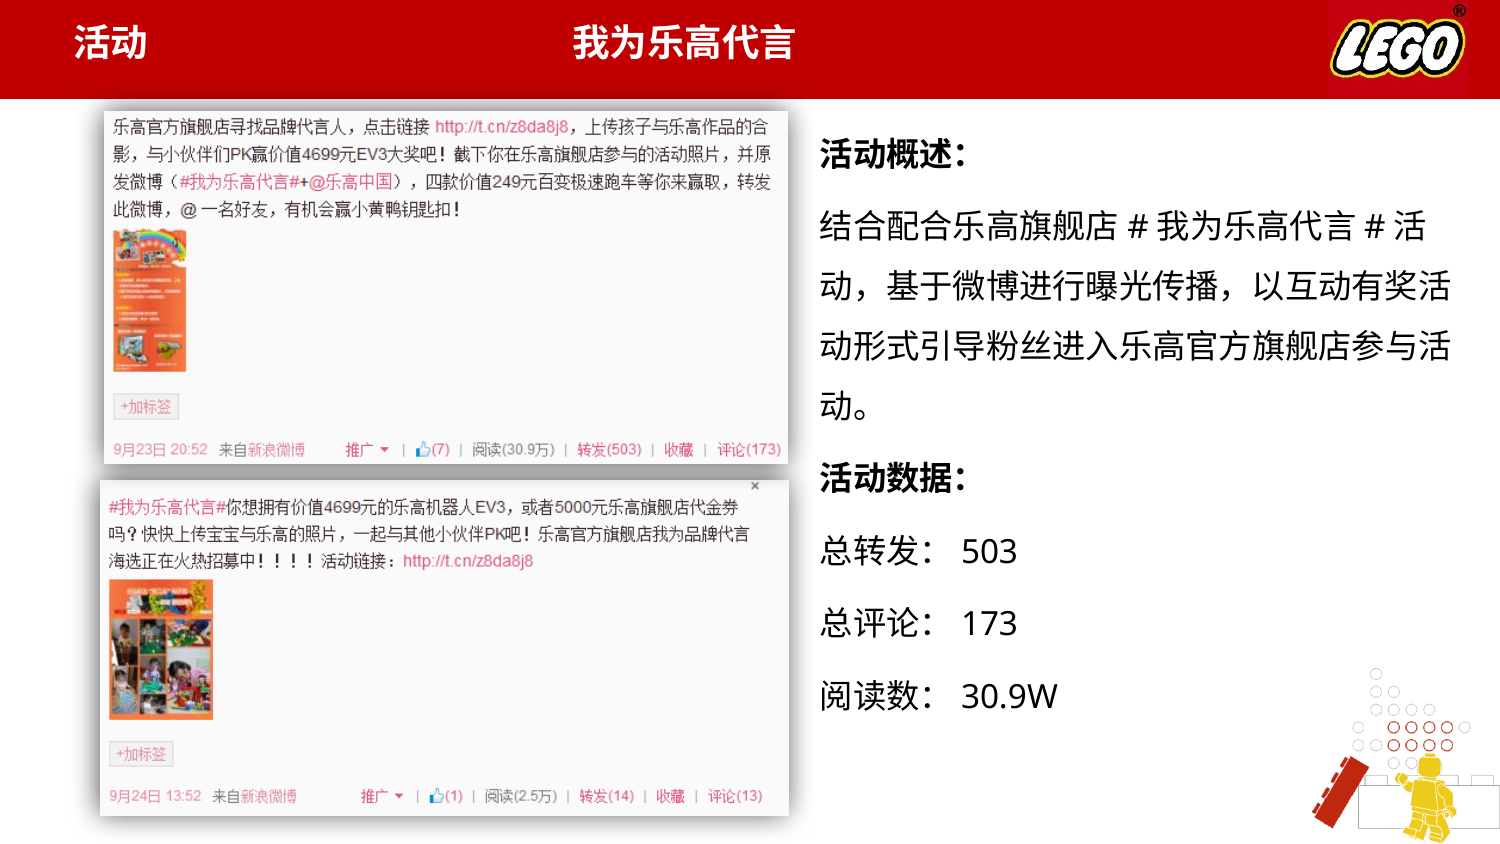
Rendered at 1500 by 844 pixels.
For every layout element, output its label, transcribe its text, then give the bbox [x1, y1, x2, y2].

picture [99, 480, 789, 816]
text_box 活动概述： 结合配合乐高旗舰店#我为乐高代言#活动，基于微博进行曝光传播，以互动有奖活动形式引导粉丝进入乐高官方旗舰店参与活动。 活动数据： 总转发：503 总评论：173 阅读数：30.9W [805, 105, 1480, 723]
picture [1328, 0, 1468, 99]
text_box 活动 [58, 11, 207, 72]
text_box 我为乐高代言 [466, 11, 904, 72]
picture [104, 111, 788, 464]
picture [1312, 668, 1500, 844]
